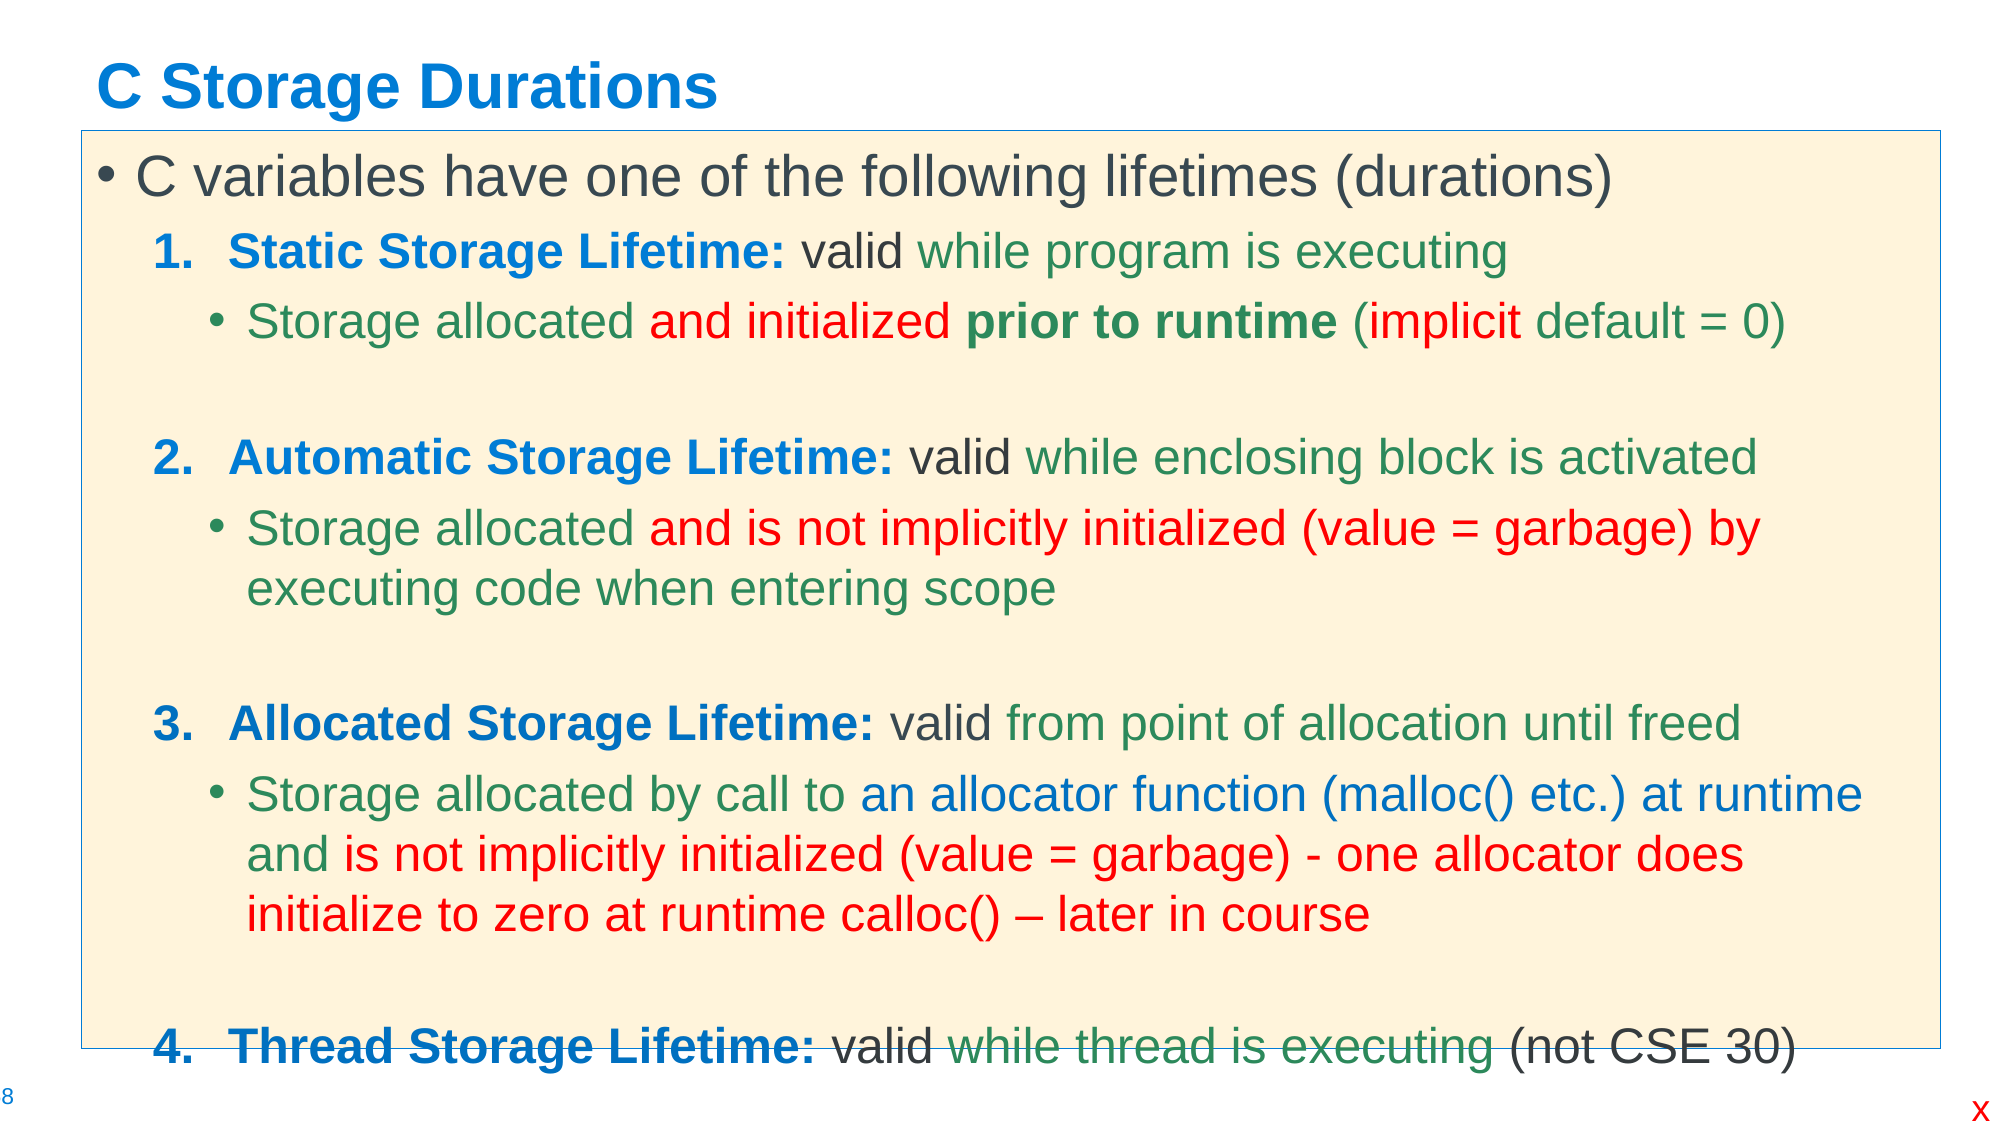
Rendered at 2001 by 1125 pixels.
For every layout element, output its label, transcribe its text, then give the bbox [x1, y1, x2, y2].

text_box x [1956, 1076, 2000, 1125]
list C variables have one of the following lifetimes (durations) Static Storage Lifetime: valid while program is executing Storage allocated and initialized prior to runtime (implicit default = 0) Automatic Storage Lifetime: valid while enclosing block is activated Storage allocated and is not implicitly initialized (value = garbage) by executing code when entering scope Allocated Storage Lifetime: valid from point of allocation until freed Storage allocated by call to an allocator function (malloc() etc.) at runtime and is not implicitly initialized (value = garbage) - one allocator does initialize to zero at runtime calloc() – later in course Thread Storage Lifetime: valid while thread is executing (not CSE 30) [81, 130, 1941, 1049]
title C Storage Durations [81, 13, 1807, 131]
